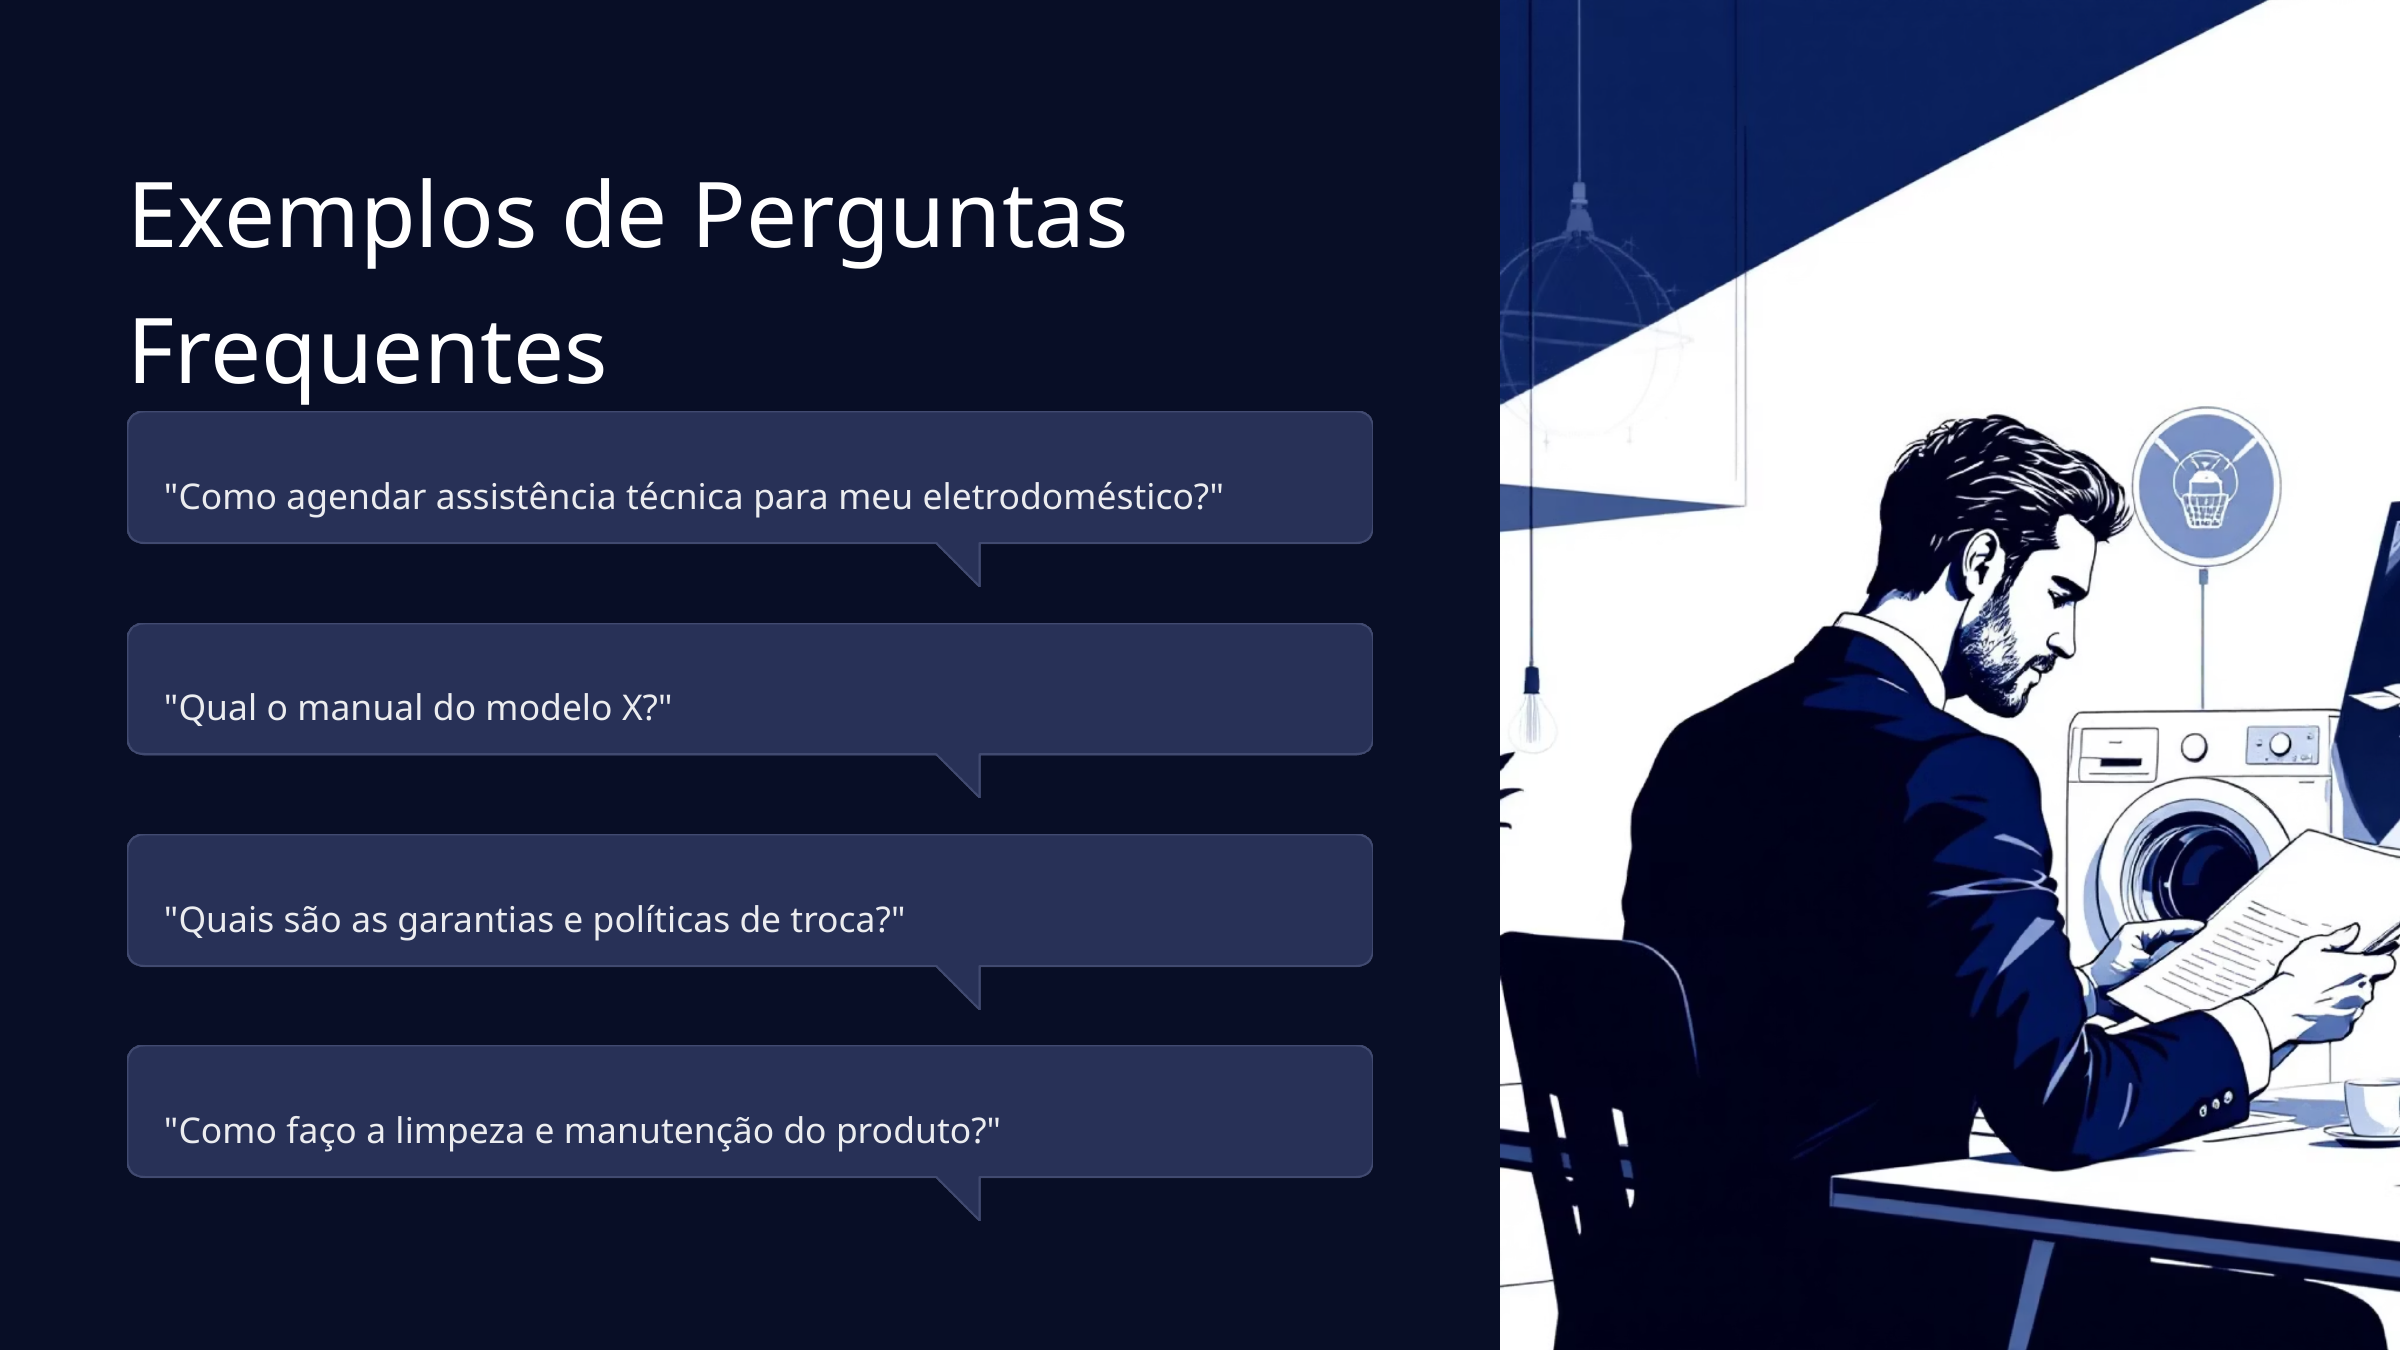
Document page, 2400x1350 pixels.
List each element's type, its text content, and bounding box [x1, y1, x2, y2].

picture [127, 834, 1373, 1010]
text_box Exemplos de Perguntas Frequentes [127, 129, 1373, 358]
picture [127, 1045, 1373, 1221]
picture [1499, 0, 2400, 1350]
picture [127, 622, 1373, 799]
picture [127, 411, 1373, 587]
